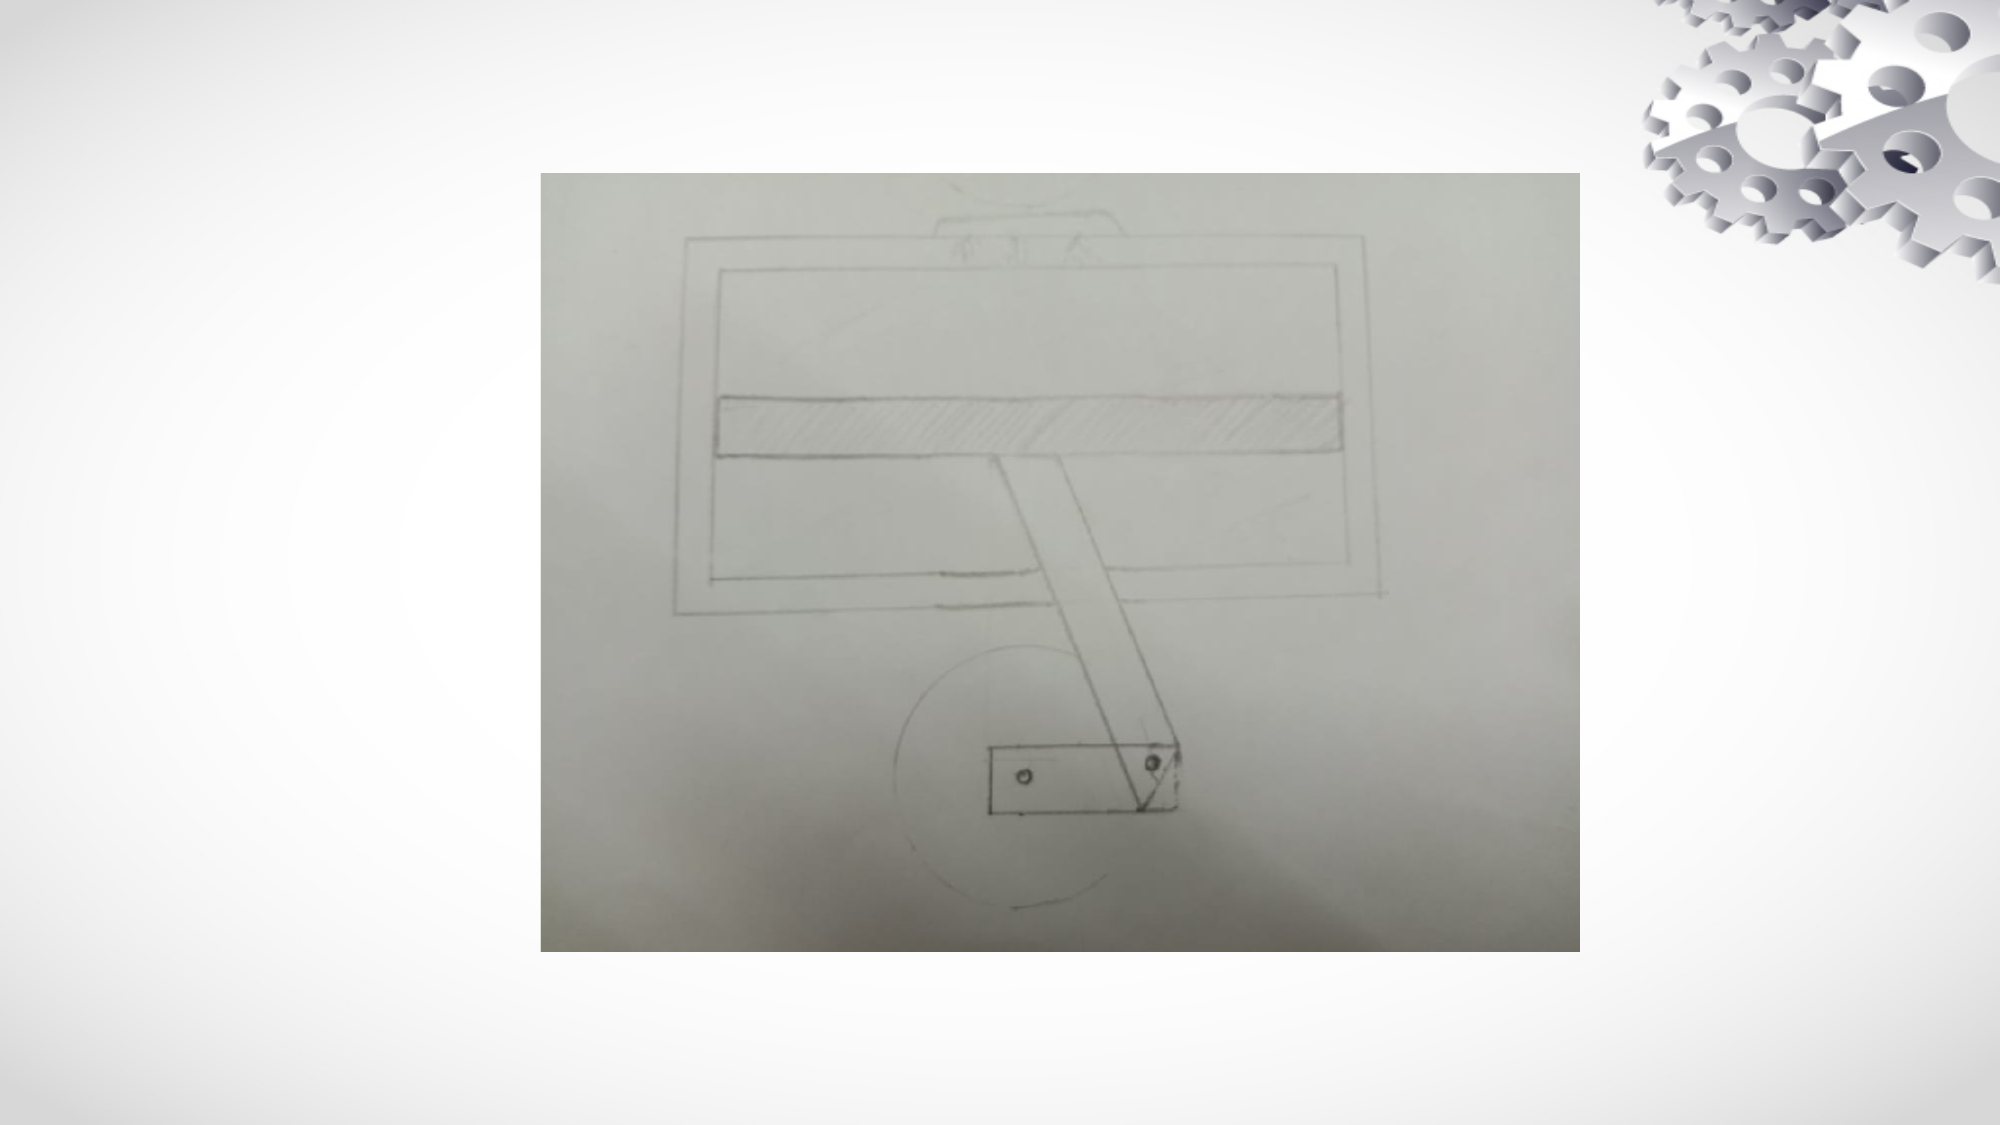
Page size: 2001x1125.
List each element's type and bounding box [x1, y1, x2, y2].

list [670, 42, 1450, 1082]
picture [0, 0, 2000, 1125]
